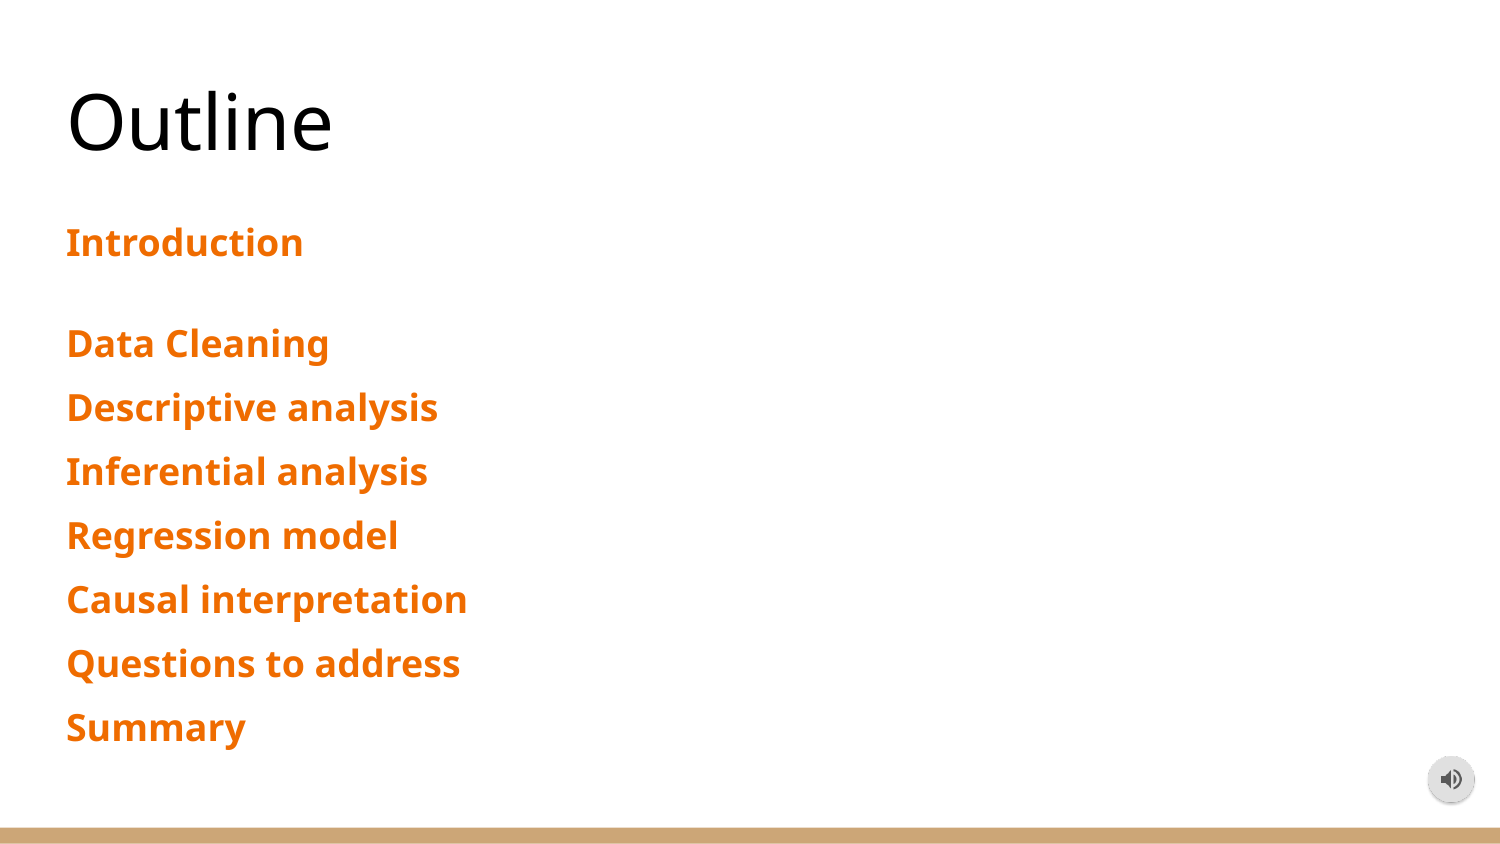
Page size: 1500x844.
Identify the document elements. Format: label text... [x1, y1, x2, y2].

picture [1422, 750, 1479, 807]
list Introduction Data Cleaning Descriptive analysis Inferential analysis Regression model Causal interpretation Questions to address Summary [51, 200, 1449, 776]
title Outline [51, 51, 1449, 189]
